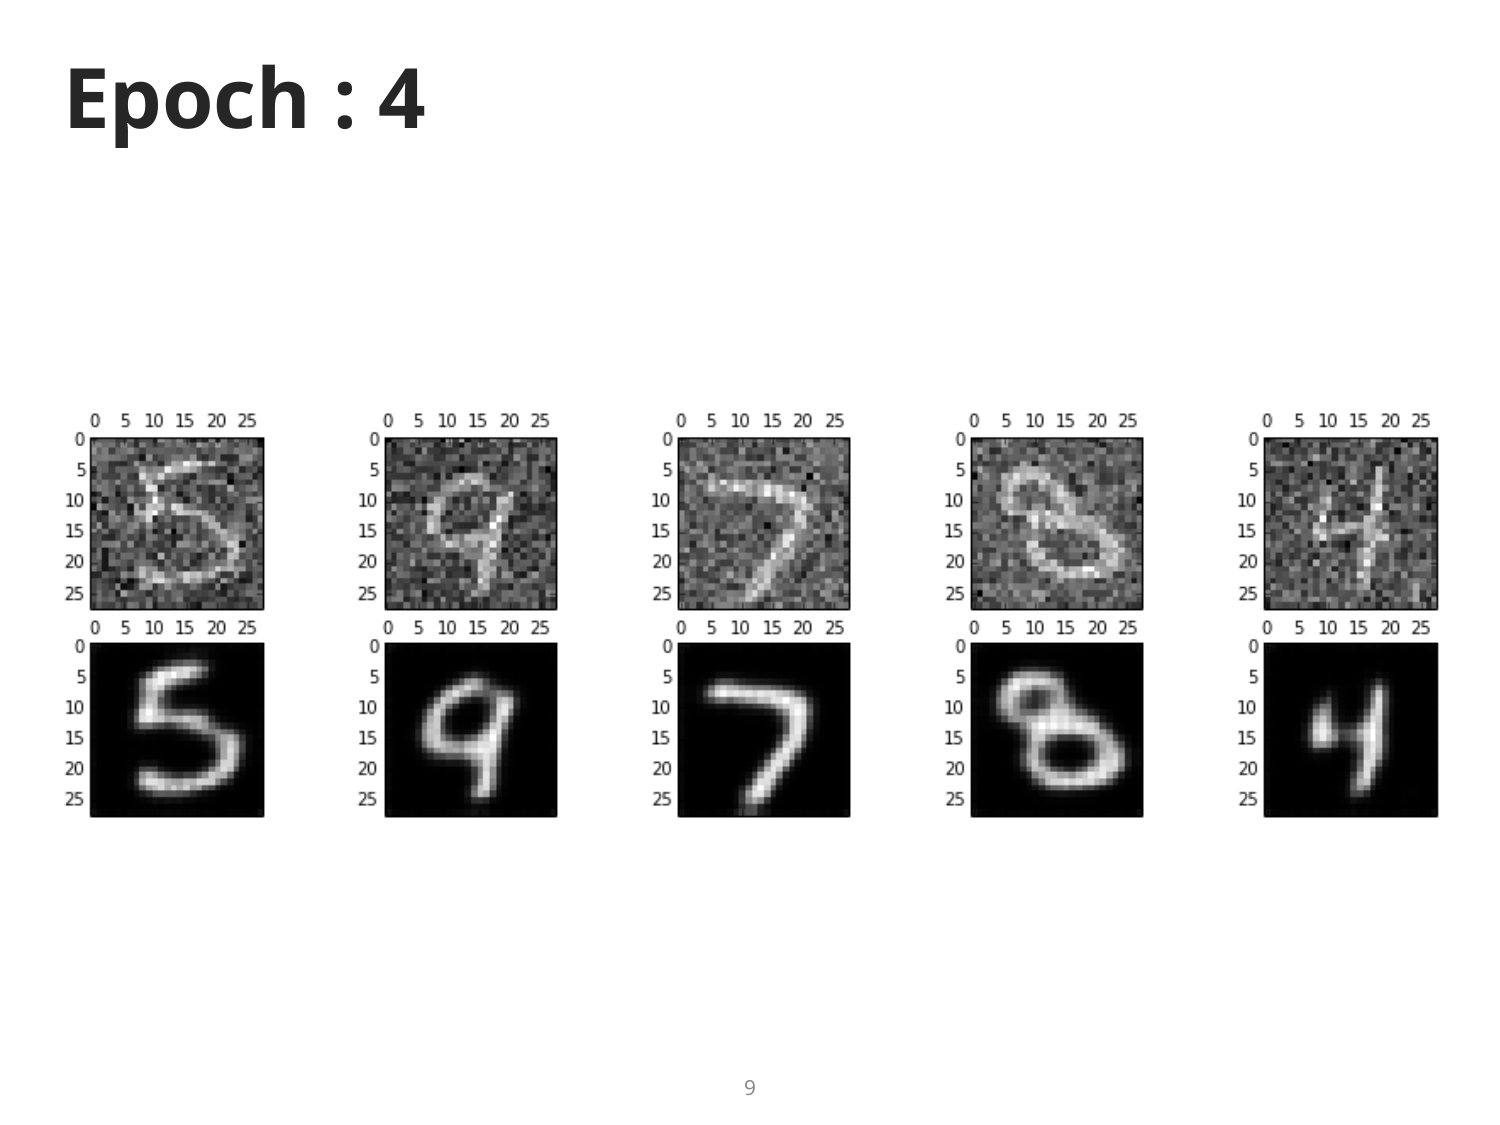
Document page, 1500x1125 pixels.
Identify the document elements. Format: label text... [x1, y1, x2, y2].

slide_number 9 [575, 1058, 925, 1119]
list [52, 402, 1448, 828]
title Epoch : 4 [48, 41, 1456, 149]
